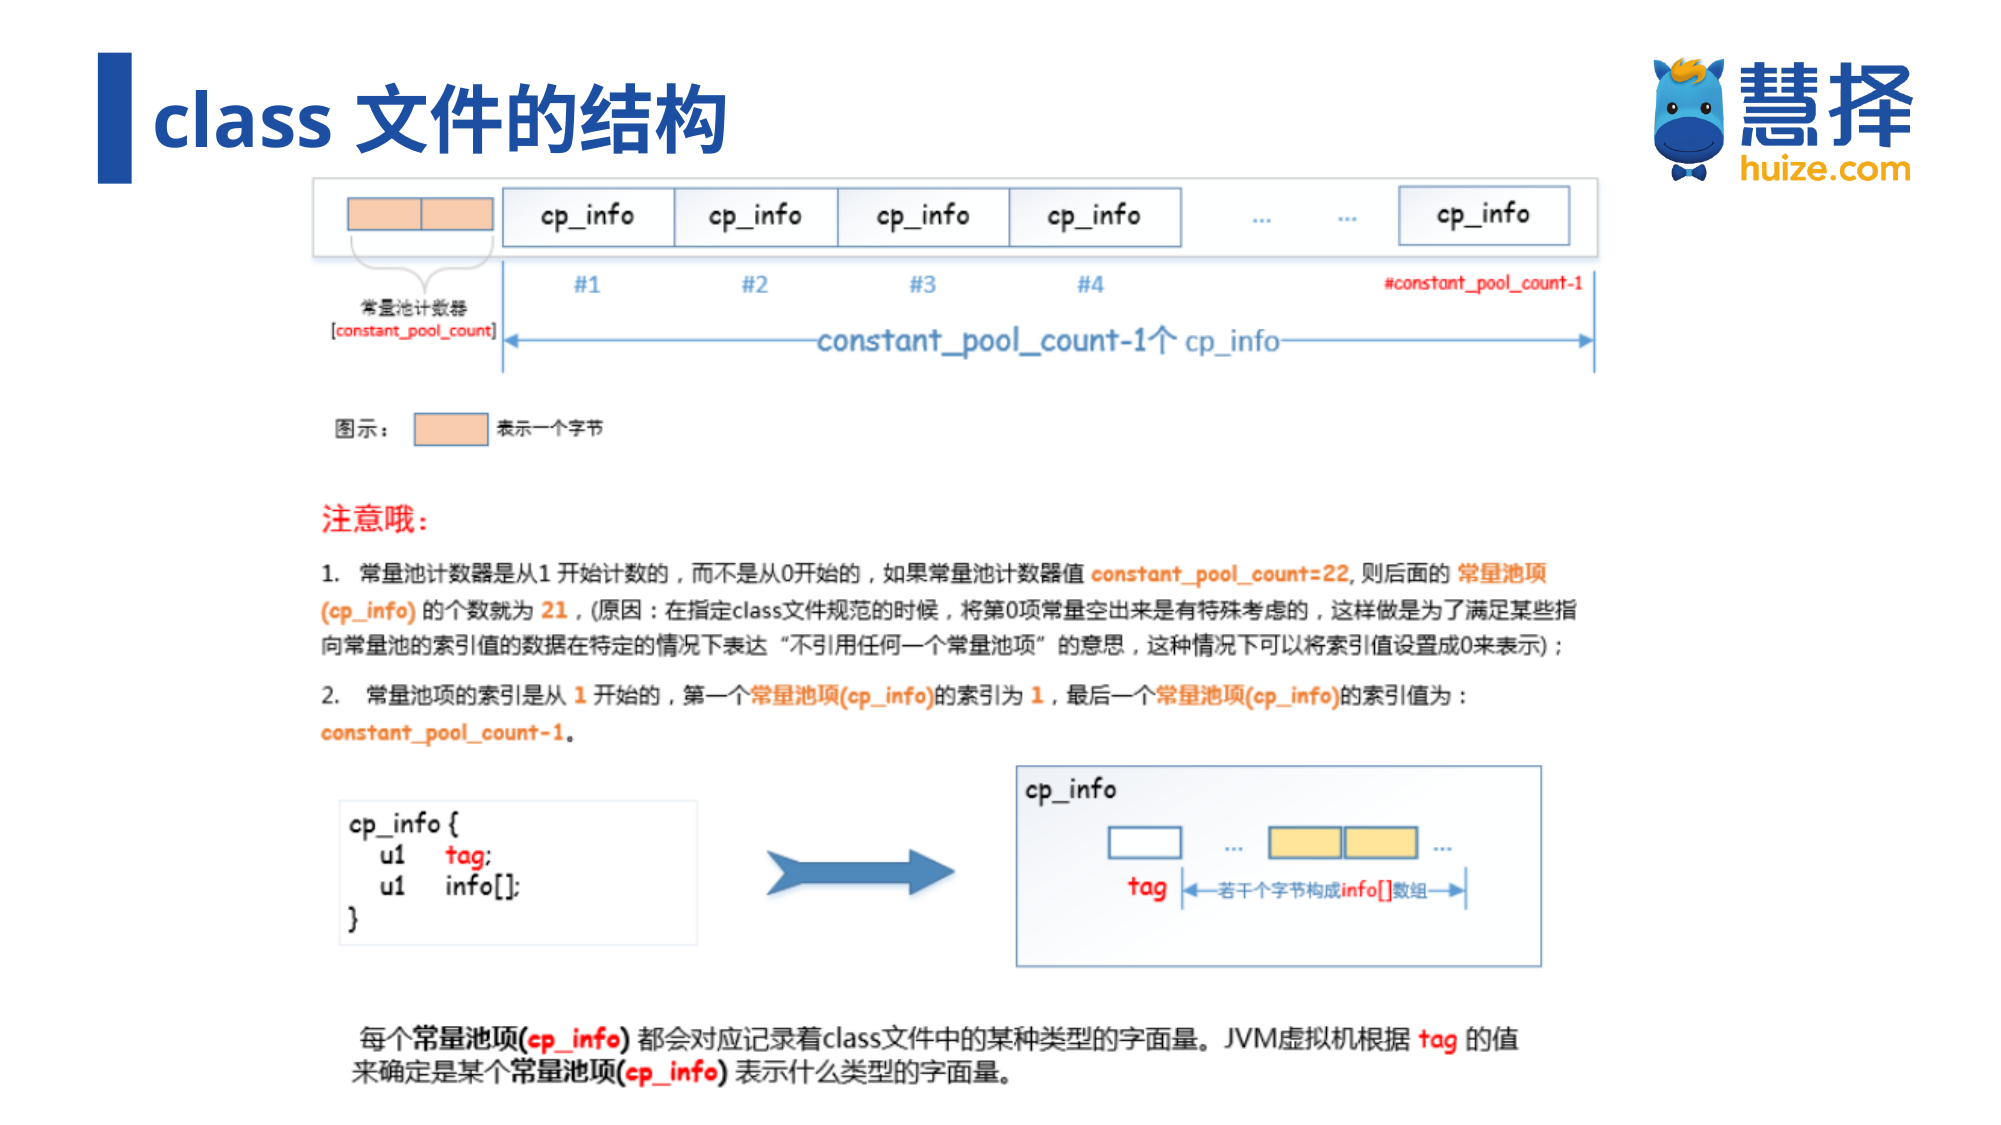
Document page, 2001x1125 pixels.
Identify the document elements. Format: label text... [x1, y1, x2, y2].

picture [1637, 0, 1929, 264]
picture [307, 167, 1612, 1113]
title class文件的结构 [137, 37, 1863, 199]
